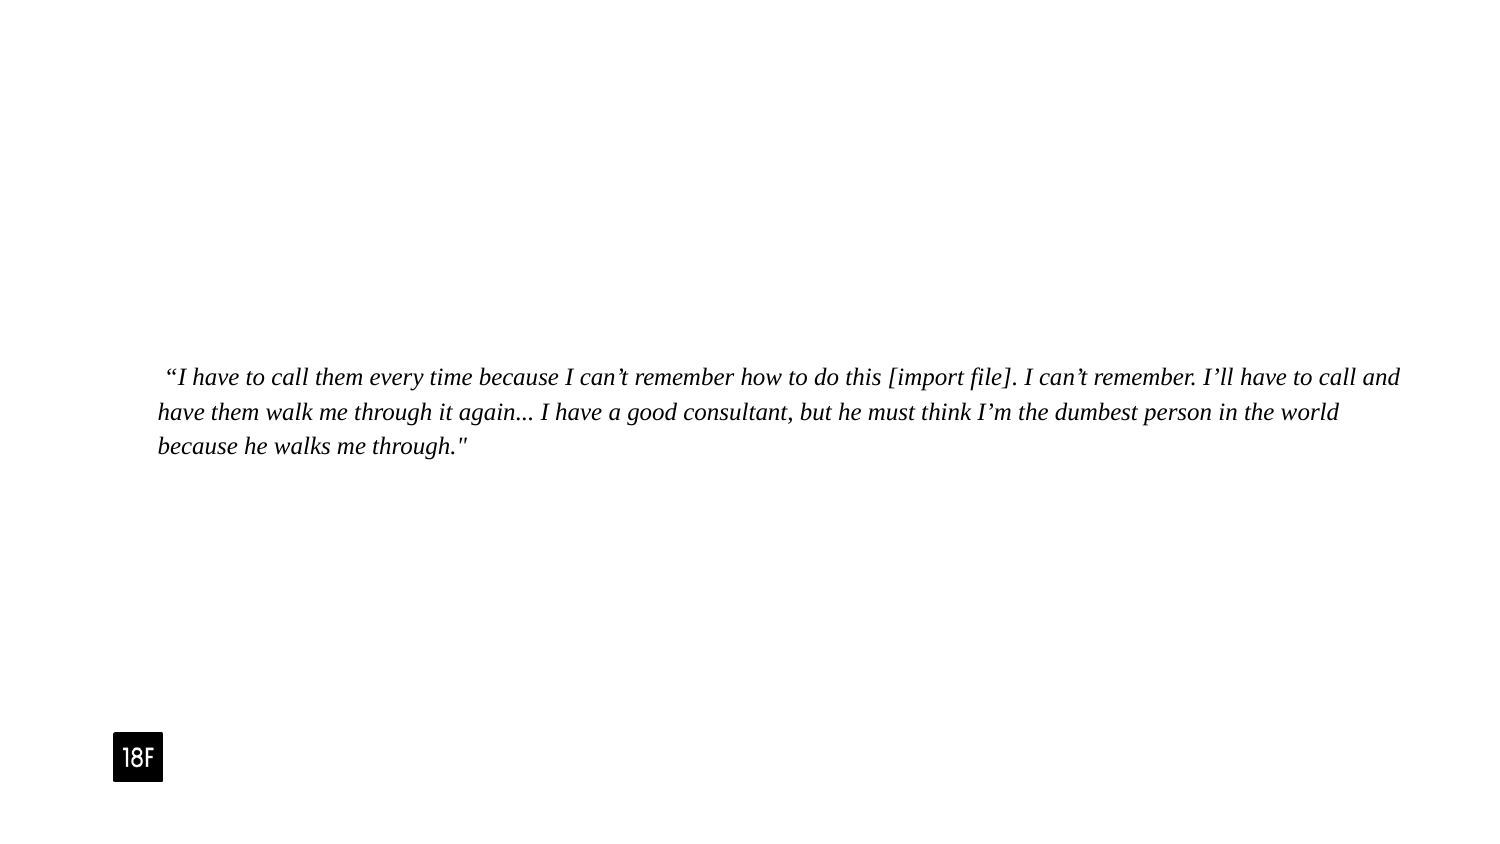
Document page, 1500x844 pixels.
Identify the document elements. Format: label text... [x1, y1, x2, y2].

title “I have to call them every time because I can’t remember how to do this [import file]. I can’t remember. I’ll have to call and have them walk me through it again... I have a good consultant, but he must think I’m the dumbest person in the world because he walks me through." [142, 338, 1440, 478]
picture [113, 732, 163, 782]
